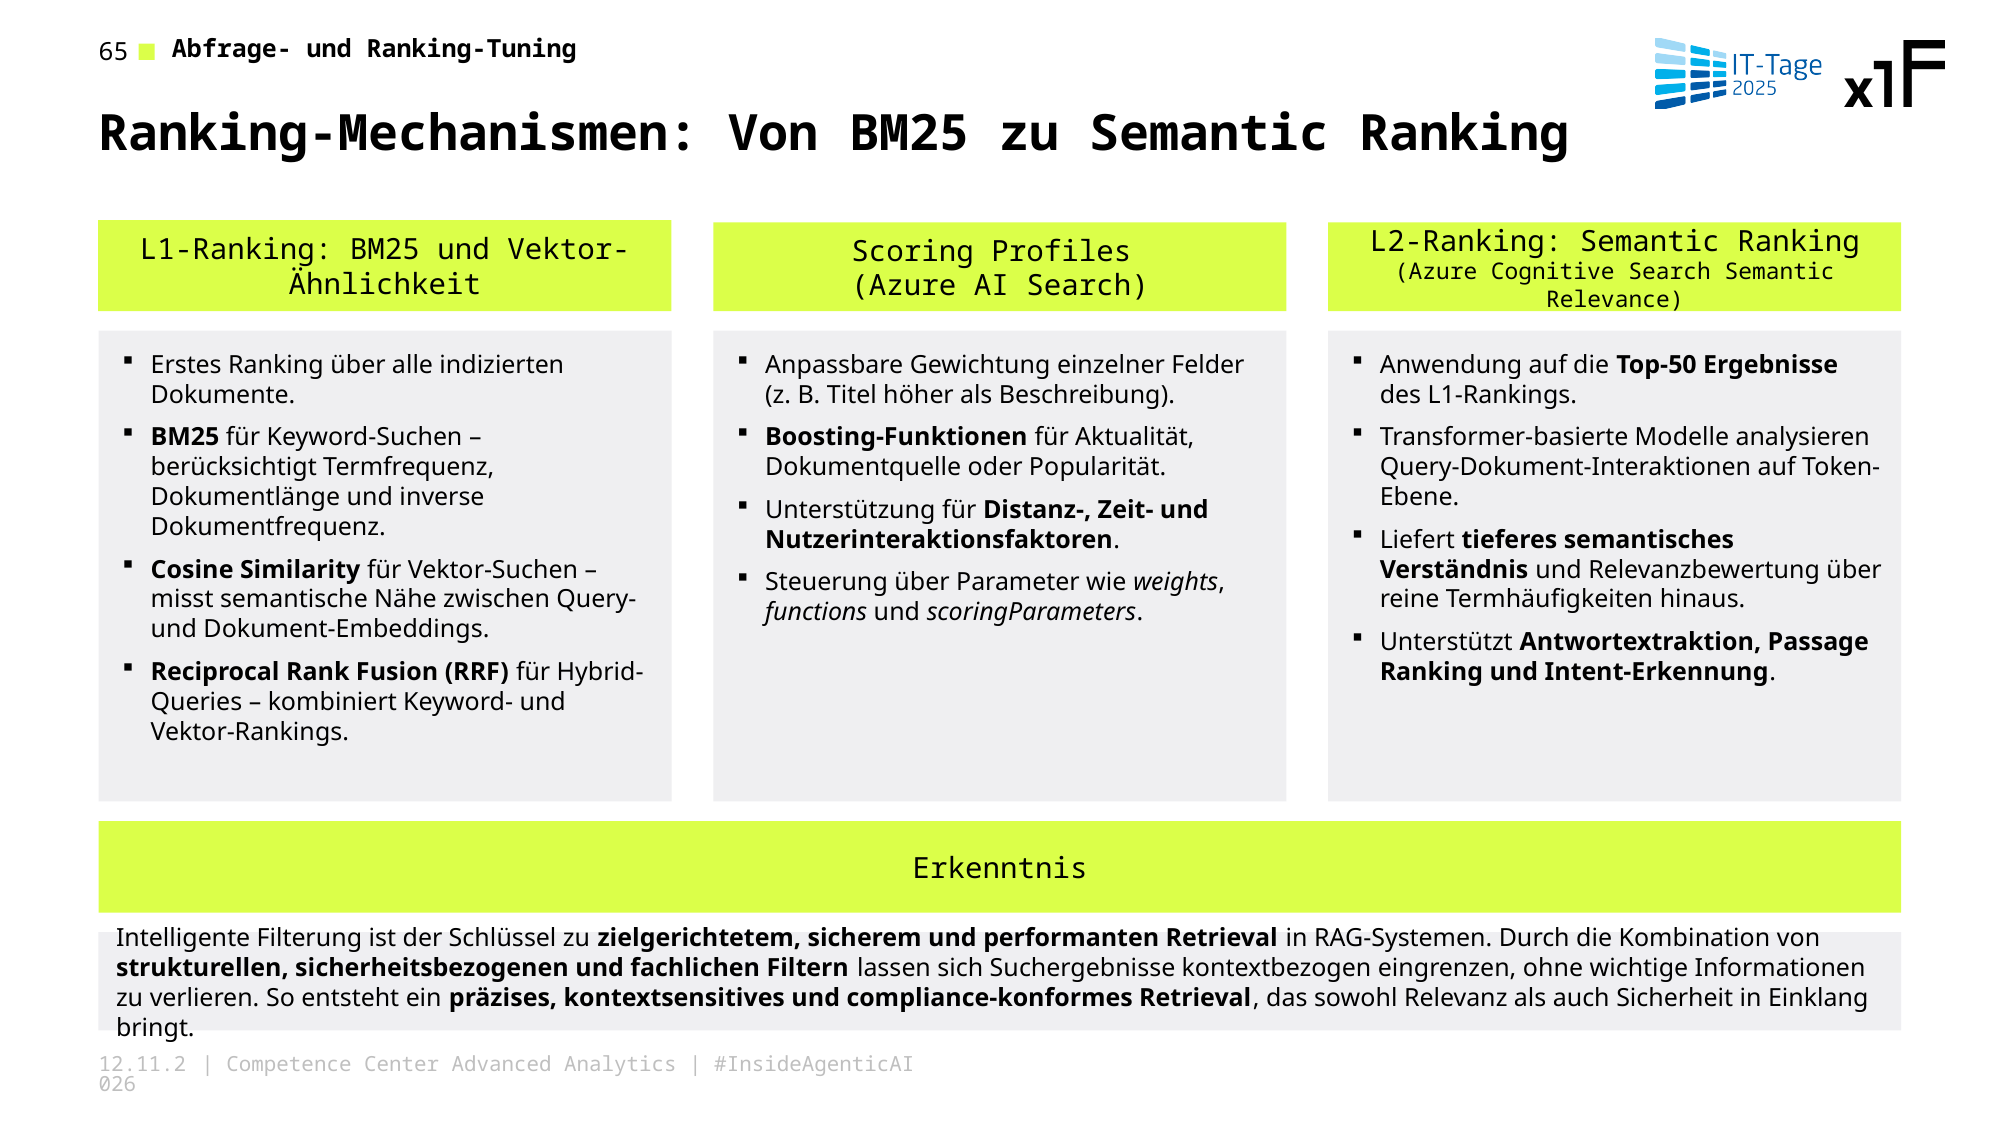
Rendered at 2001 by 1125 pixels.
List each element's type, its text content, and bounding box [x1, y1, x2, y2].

list Ranking-Mechanismen: Von BM25 zu Semantic Ranking [98, 94, 1812, 173]
text_box L2-Ranking: Semantic Ranking (Azure Cognitive Search Semantic Relevance) [1328, 222, 1902, 312]
text_box Erstes Ranking über alle indizierten Dokumente. BM25 für Keyword-Suchen – berücksichtigt Termfrequenz, Dokumentlänge und inverse Dokumentfrequenz. Cosine Similarity für Vektor-Suchen – misst semantische Nähe zwischen Query- und Dokument-Embeddings. Reciprocal Rank Fusion (RRF) für Hybrid-Queries – kombiniert Keyword- und Vektor-Rankings. [98, 330, 672, 802]
text_box Intelligente Filterung ist der Schlüssel zu zielgerichtetem, sicherem und performanten Retrieval in RAG-Systemen. Durch die Kombination von strukturellen, sicherheitsbezogenen und fachlichen Filtern lassen sich Suchergebnisse kontextbezogen eingrenzen, ohne wichtige Informationen zu verlieren. So entsteht ein präzises, kontextsensitives und compliance-konformes Retrieval, das sowohl Relevanz als auch Sicherheit in Einklang bringt. [98, 932, 1902, 1031]
text_box Erkenntnis [98, 821, 1902, 913]
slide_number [98, 1042, 194, 1103]
picture [1844, 40, 1945, 107]
list Abfrage- und Ranking‑Tuning [176, 21, 1812, 74]
text_box Scoring Profiles (Azure AI Search) [713, 222, 1287, 312]
text_box Anpassbare Gewichtung einzelner Felder (z. B. Titel höher als Beschreibung). Boosting-Funktionen für Aktualität, Dokumentquelle oder Popularität. Unterstützung für Distanz-, Zeit- und Nutzerinteraktionsfaktoren. Steuerung über Parameter wie weights, functions und scoringParameters. [713, 330, 1287, 802]
text_box L1-Ranking: BM25 und Vektor-Ähnlichkeit [98, 220, 672, 312]
text_box Anwendung auf die Top-50 Ergebnisse des L1-Rankings. Transformer-basierte Modelle analysieren Query-Dokument-Interaktionen auf Token-Ebene. Liefert tieferes semantisches Verständnis und Relevanzbewertung über reine Termhäufigkeiten hinaus. Unterstützt Antwortextraktion, Passage Ranking und Intent-Erkennung. [1328, 330, 1902, 802]
text_box 65 [98, 21, 176, 82]
picture [1654, 38, 1822, 110]
footer | Competence Center Advanced Analytics | #InsideAgenticAI [201, 1042, 1902, 1103]
